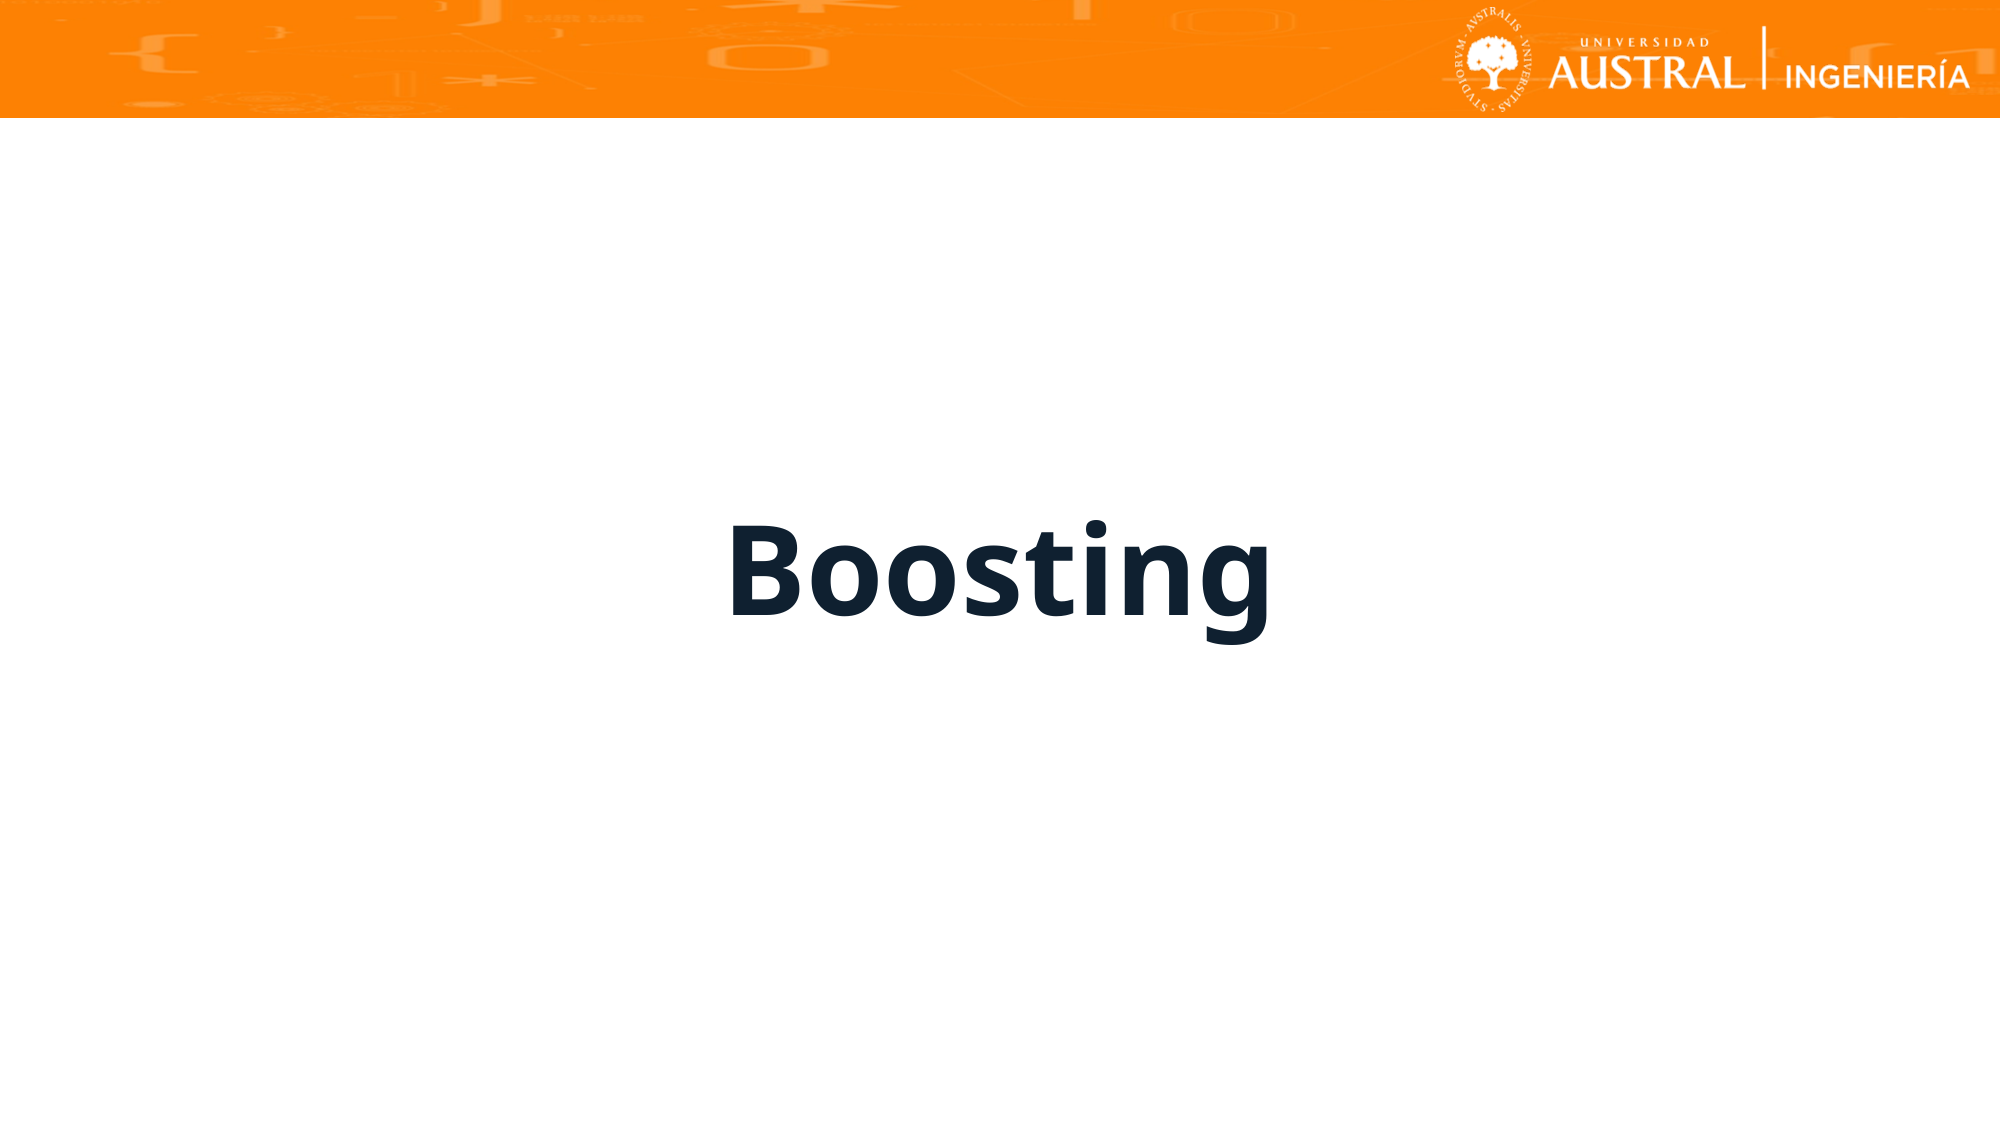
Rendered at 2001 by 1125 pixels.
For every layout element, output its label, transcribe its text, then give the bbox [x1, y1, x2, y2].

text_box Boosting [0, 447, 2000, 684]
picture [0, 0, 2000, 118]
